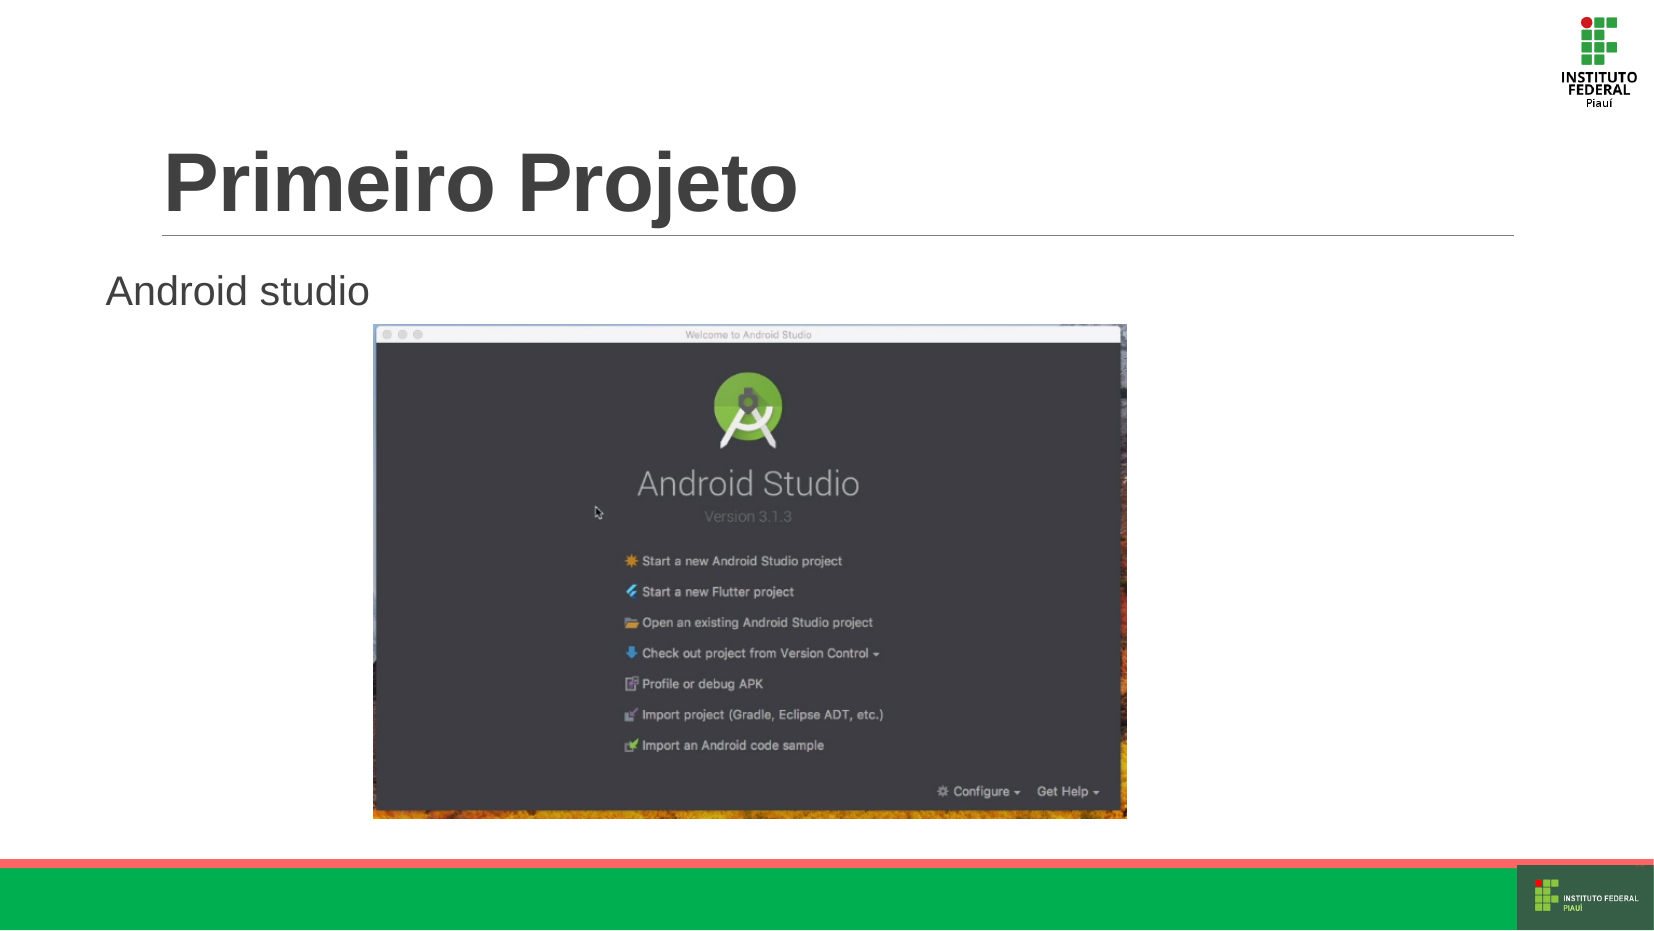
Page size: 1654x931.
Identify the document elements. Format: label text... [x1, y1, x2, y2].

picture [1544, 15, 1654, 109]
picture [372, 324, 1128, 819]
title Primeiro Projeto [148, 38, 1513, 236]
picture [1517, 865, 1654, 930]
list Android studio [105, 261, 1470, 325]
